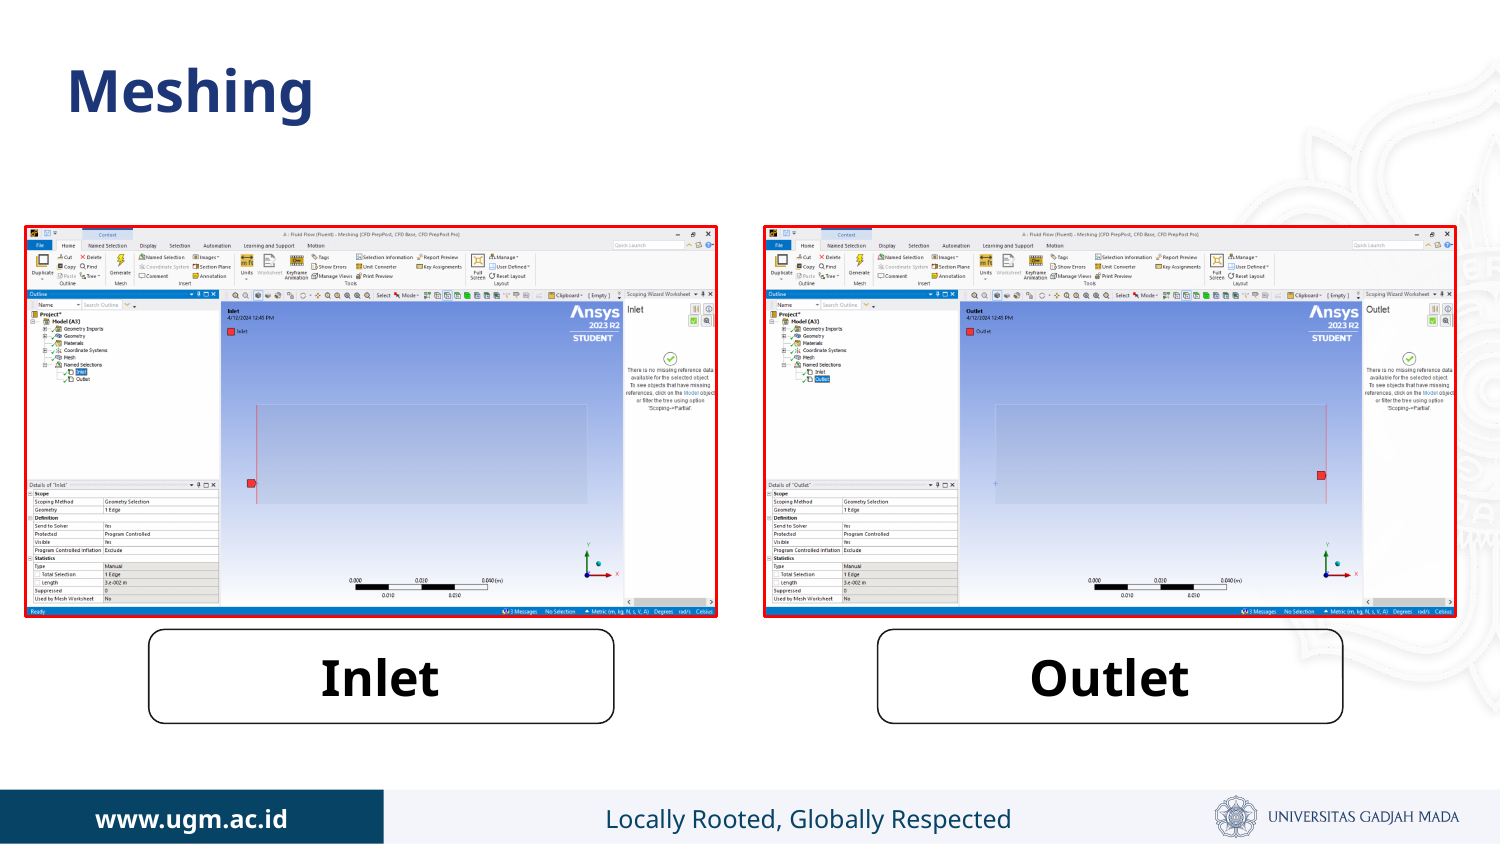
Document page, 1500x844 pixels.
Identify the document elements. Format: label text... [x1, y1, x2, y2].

text_box Outlet [877, 629, 1343, 724]
picture [765, 228, 1455, 616]
text_box Inlet [148, 629, 614, 724]
picture [26, 228, 716, 616]
picture [1174, 779, 1500, 844]
title Meshing [51, 39, 1449, 134]
